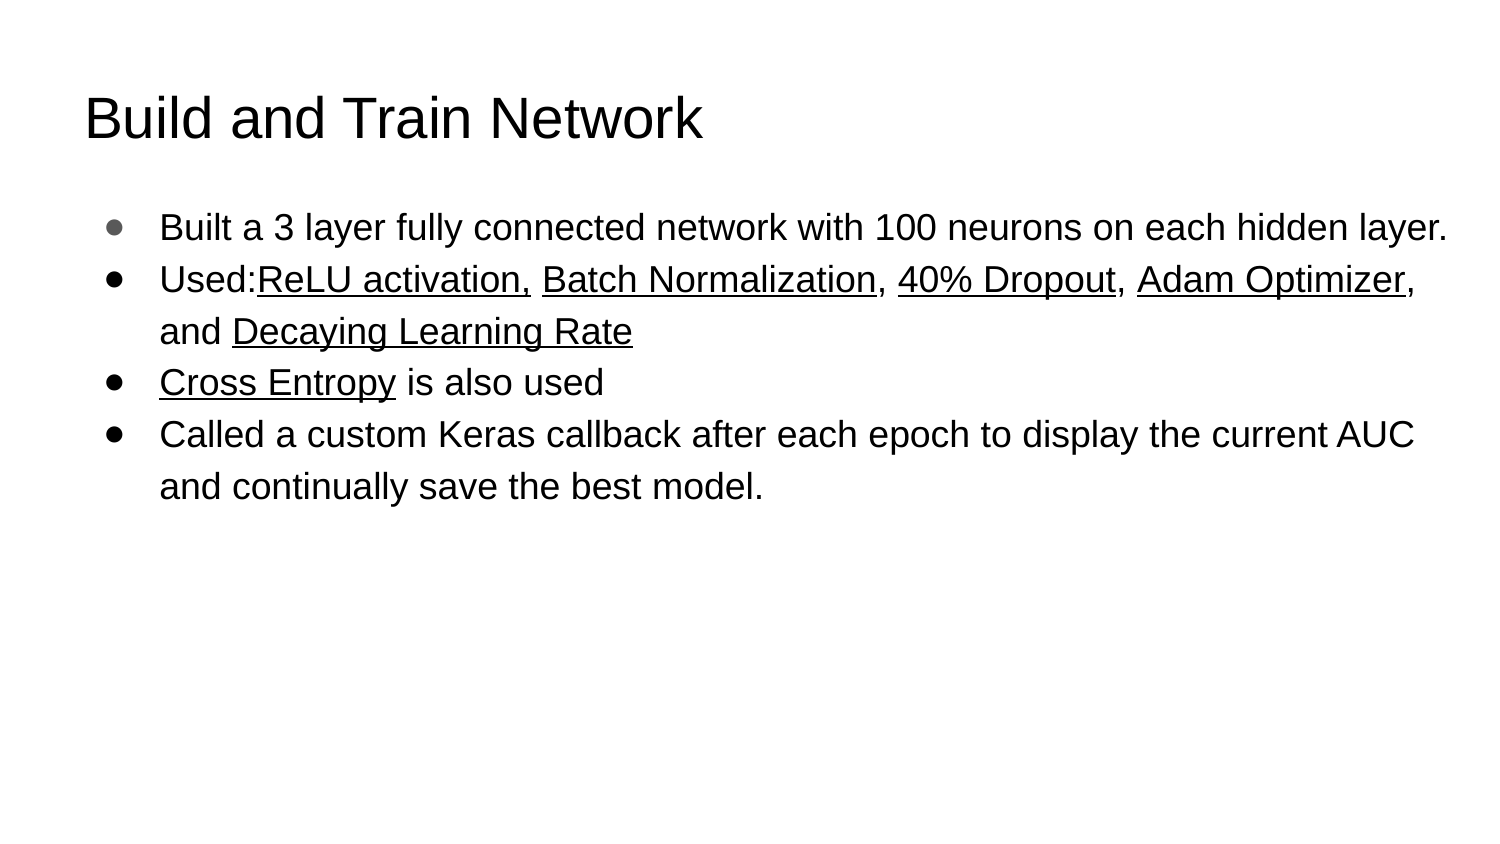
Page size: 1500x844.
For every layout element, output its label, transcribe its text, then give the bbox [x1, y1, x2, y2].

list Built a 3 layer fully connected network with 100 neurons on each hidden layer. Used:ReLU activation, Batch Normalization, 40% Dropout, Adam Optimizer, and Decaying Learning Rate Cross Entropy is also used Called a custom Keras callback after each epoch to display the current AUC and continually save the best model. [69, 181, 1467, 742]
title Build and Train Network [69, 65, 1467, 160]
